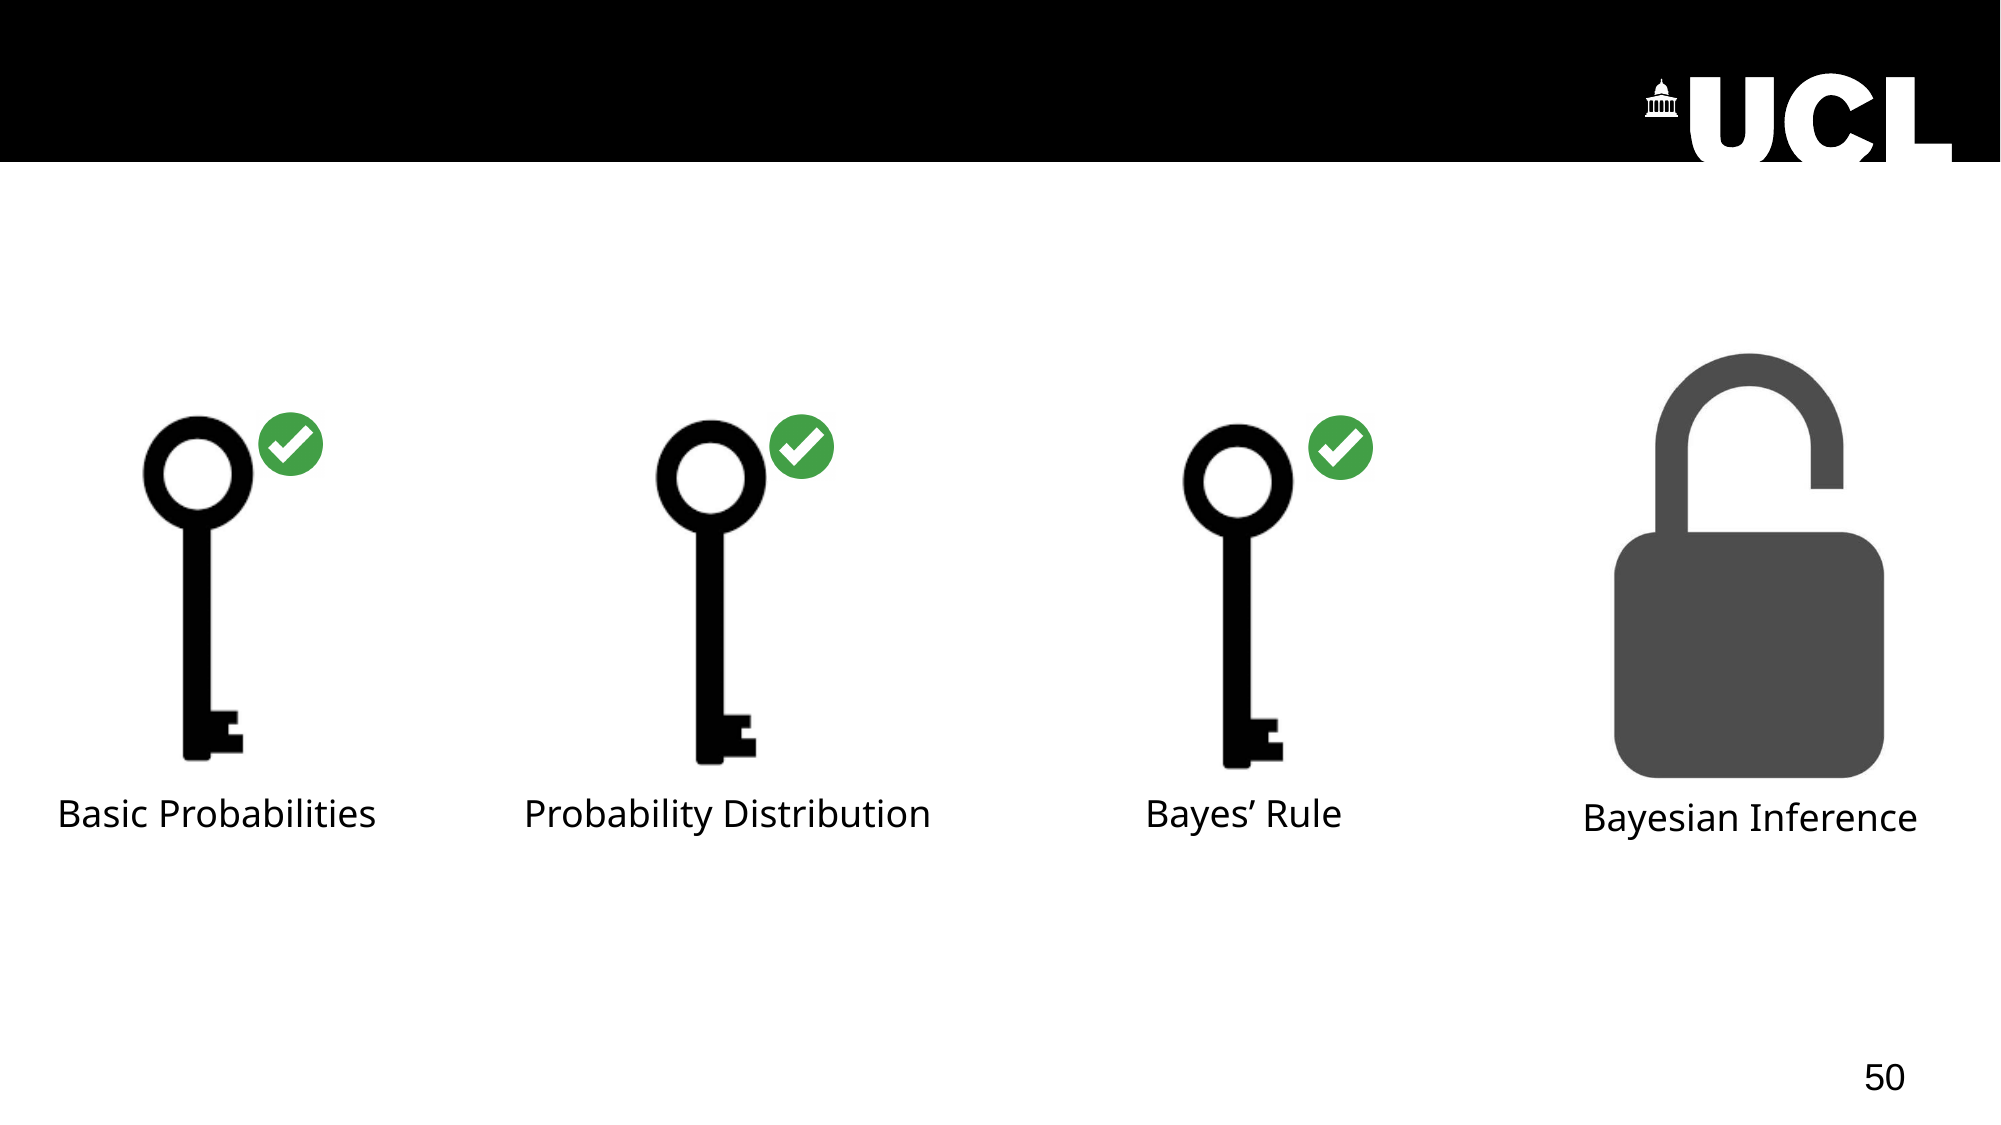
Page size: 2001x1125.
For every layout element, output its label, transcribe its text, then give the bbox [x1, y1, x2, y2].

text_box Bayes’ Rule [1130, 783, 1358, 842]
text_box 50 [1849, 1045, 1939, 1070]
picture [1645, 78, 1678, 117]
text_box Basic Probabilities [42, 782, 392, 842]
picture [544, 412, 907, 779]
picture [31, 410, 394, 775]
picture [1071, 413, 1434, 783]
picture [1589, 349, 1903, 783]
text_box Probability Distribution [508, 782, 947, 842]
text_box Bayesian Inference [1567, 786, 1934, 847]
